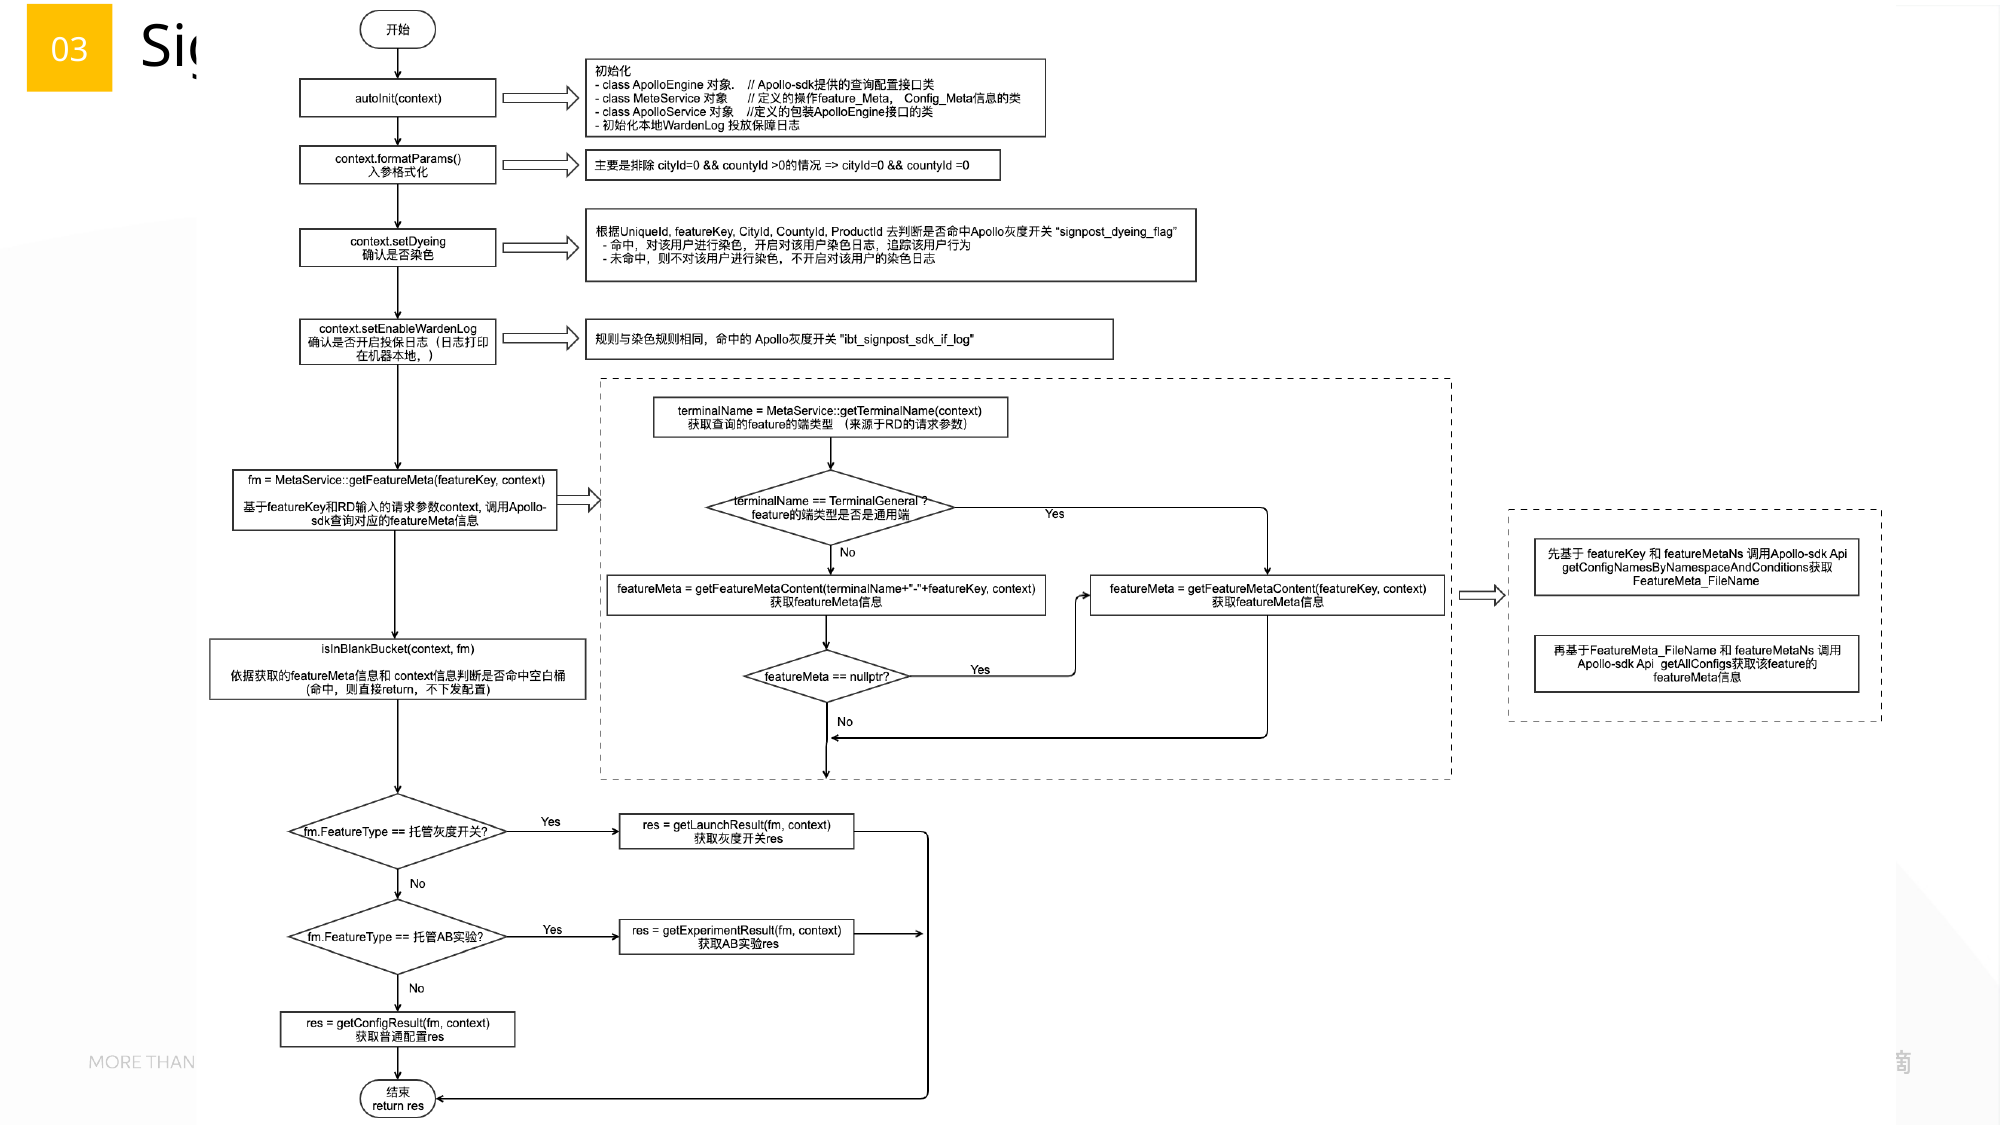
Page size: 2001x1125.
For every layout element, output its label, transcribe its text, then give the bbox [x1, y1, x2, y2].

picture [0, 0, 2000, 1125]
title Signpost-sdk—query接口 [125, 7, 196, 78]
list 03 [26, 3, 113, 92]
